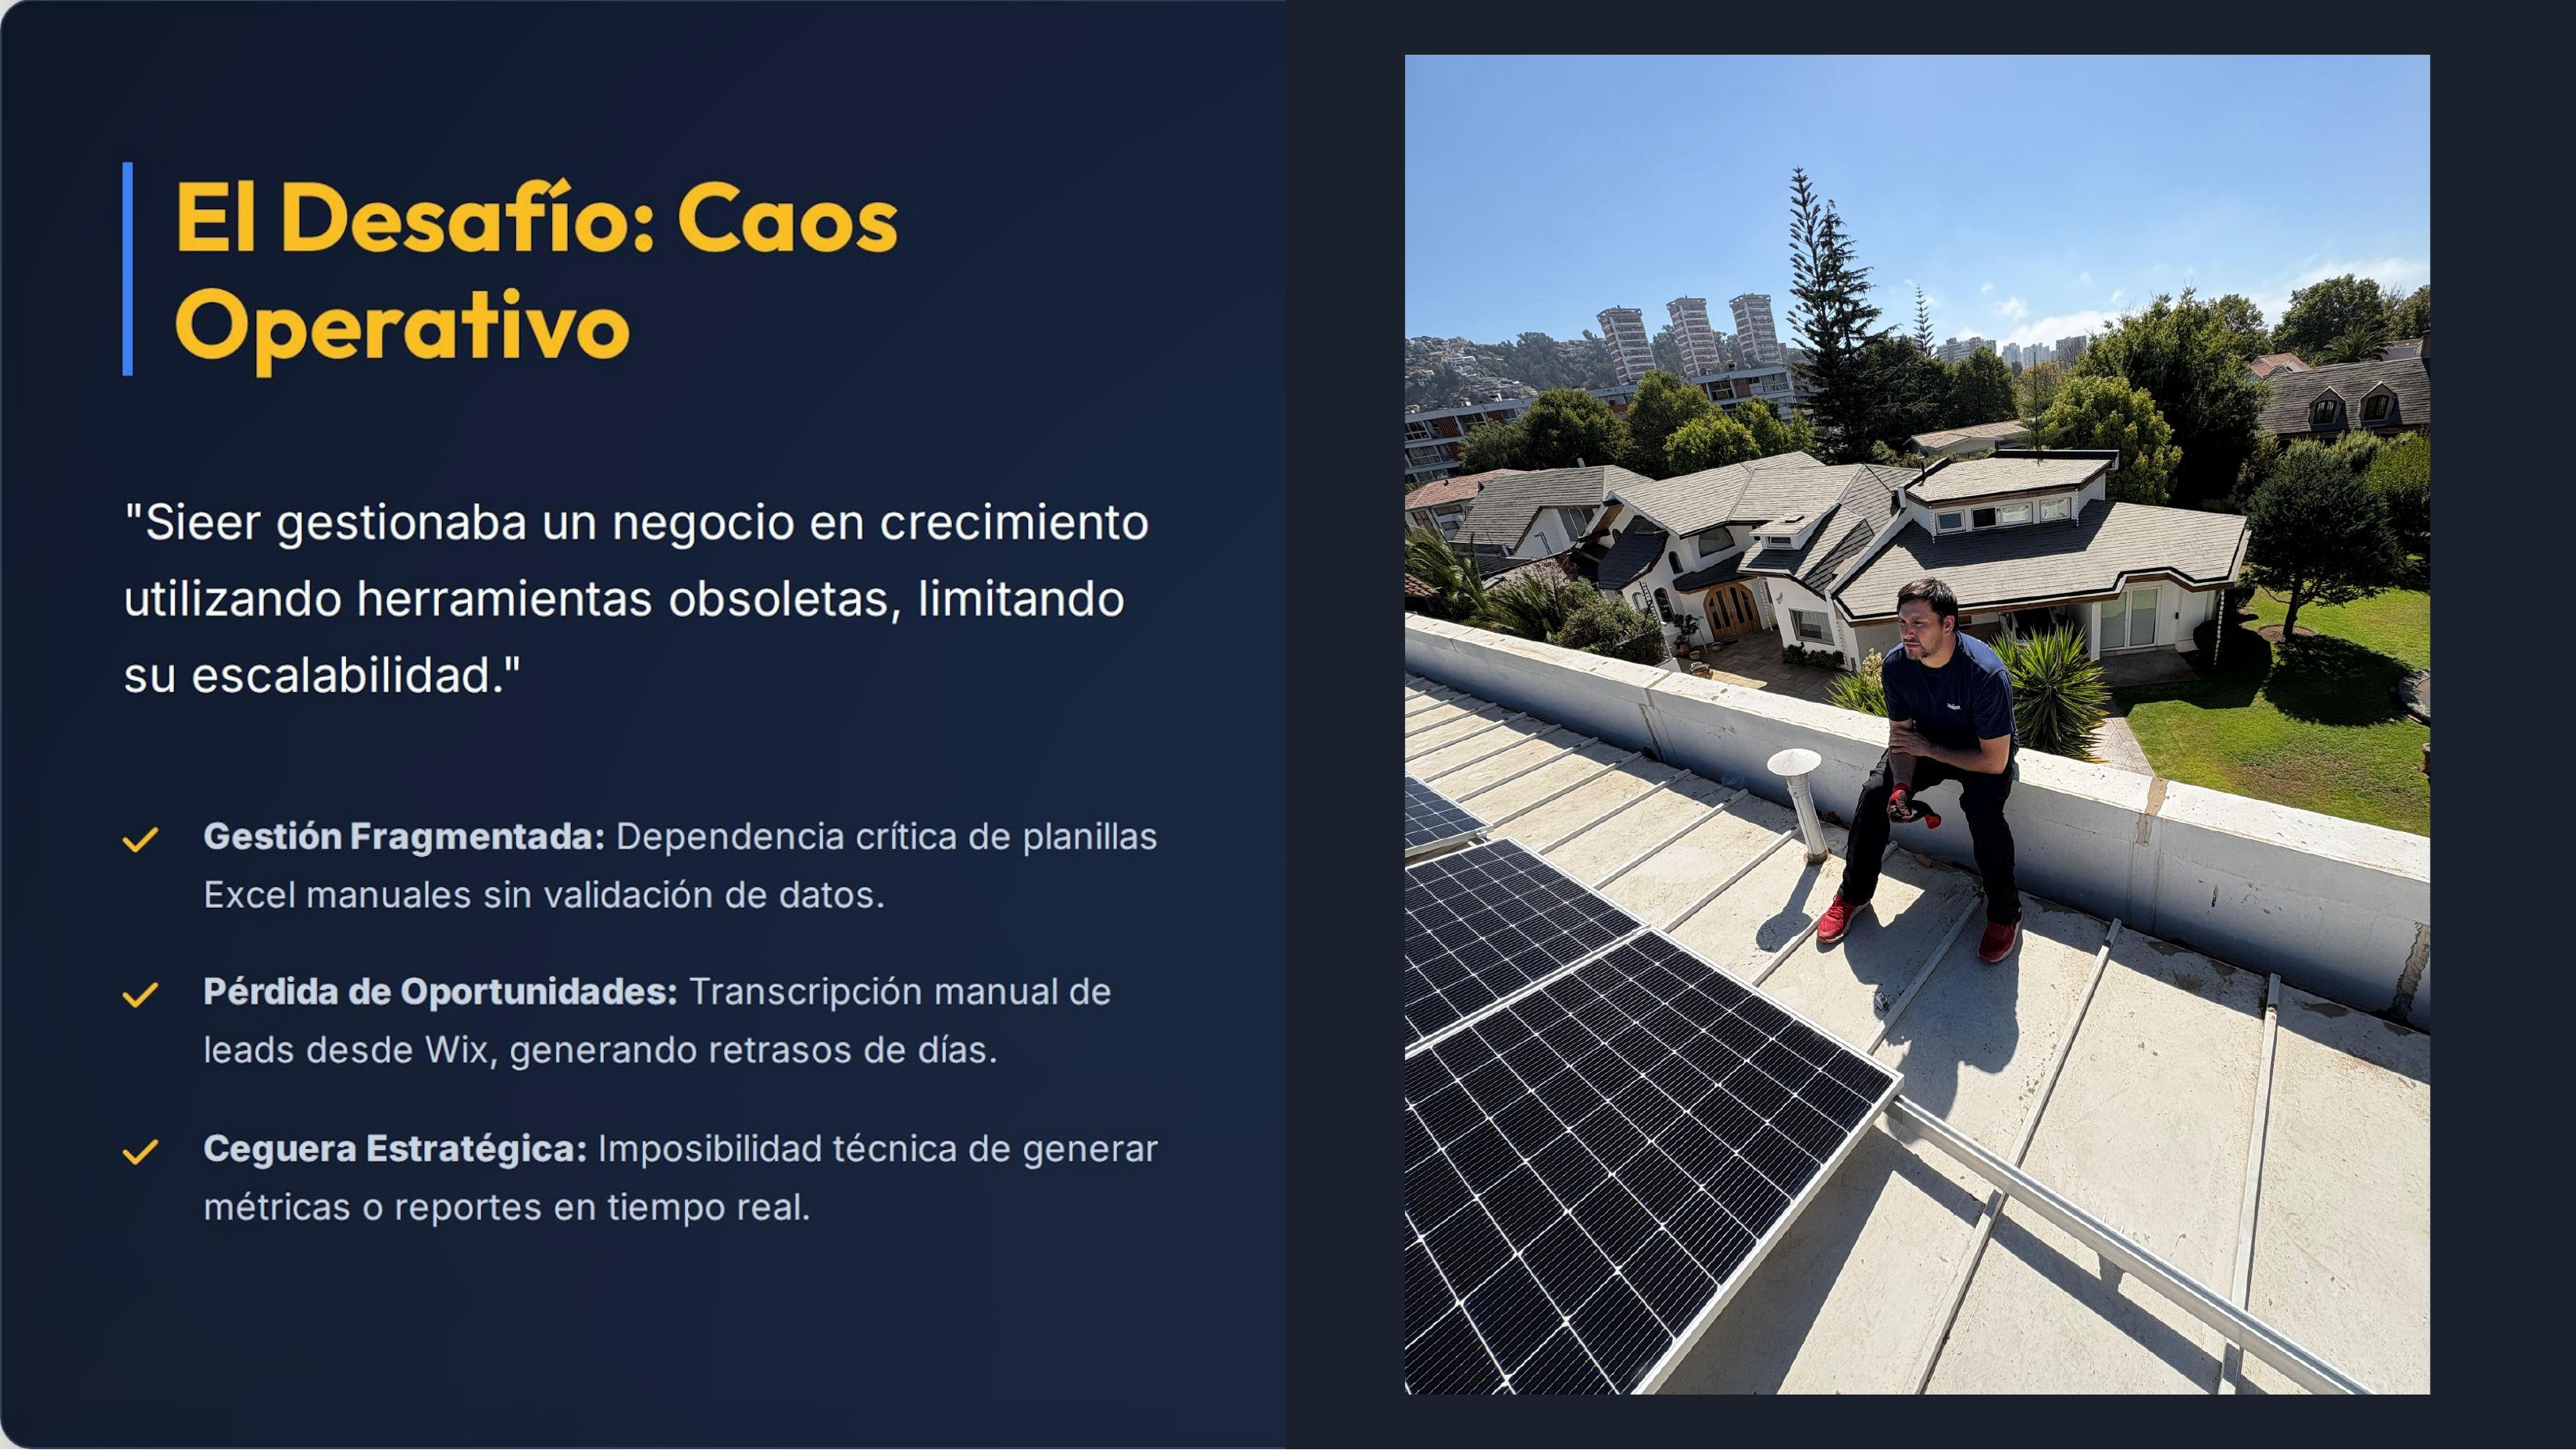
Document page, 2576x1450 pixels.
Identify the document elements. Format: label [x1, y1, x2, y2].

picture [1404, 55, 2431, 1395]
picture [0, 0, 1286, 1450]
